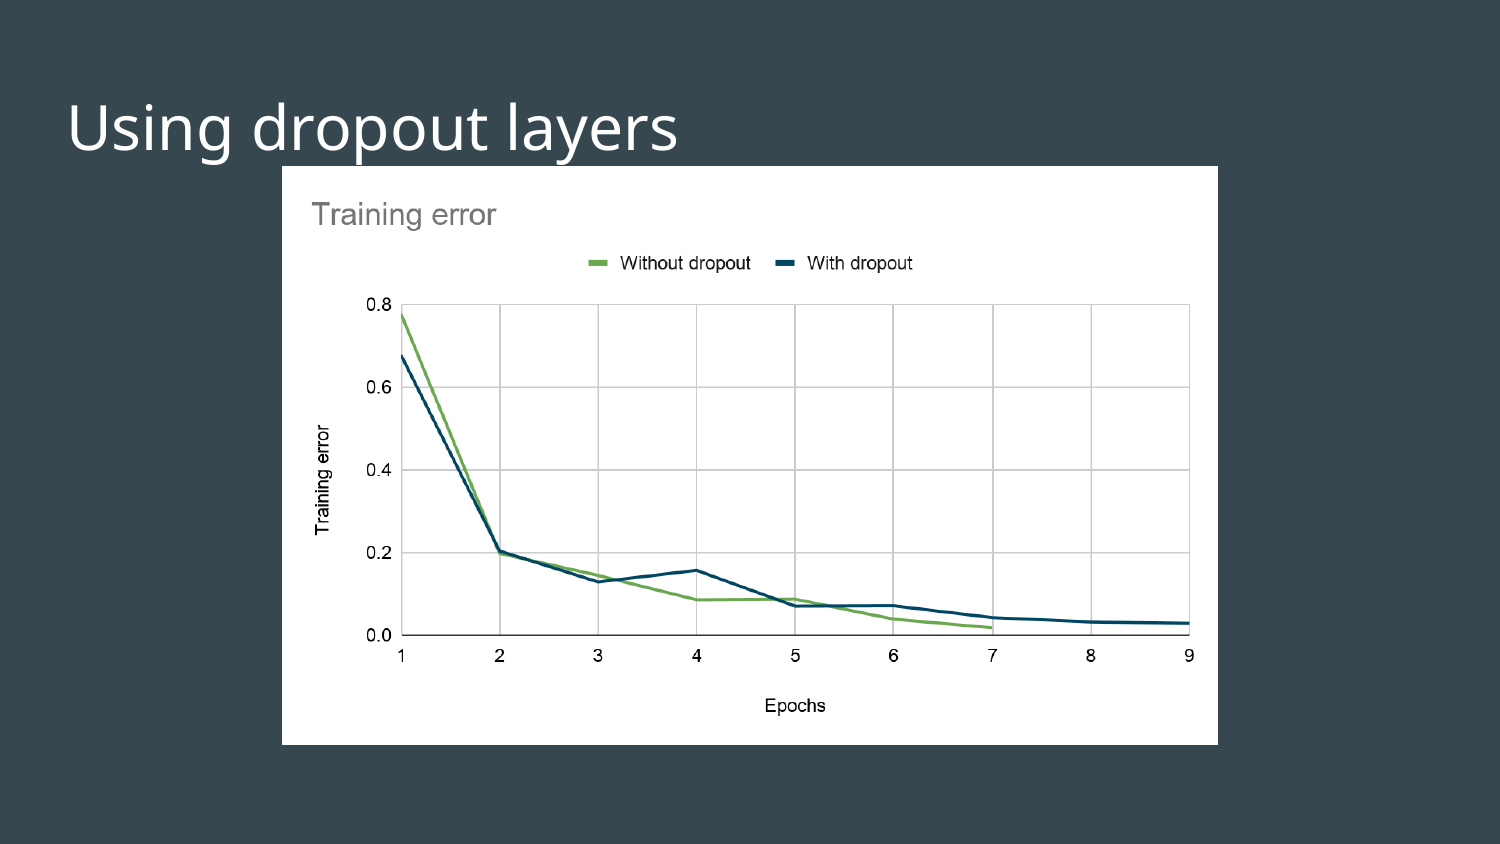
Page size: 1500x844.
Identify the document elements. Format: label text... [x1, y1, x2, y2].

title Using dropout layers [51, 72, 1449, 167]
picture [282, 166, 1218, 746]
